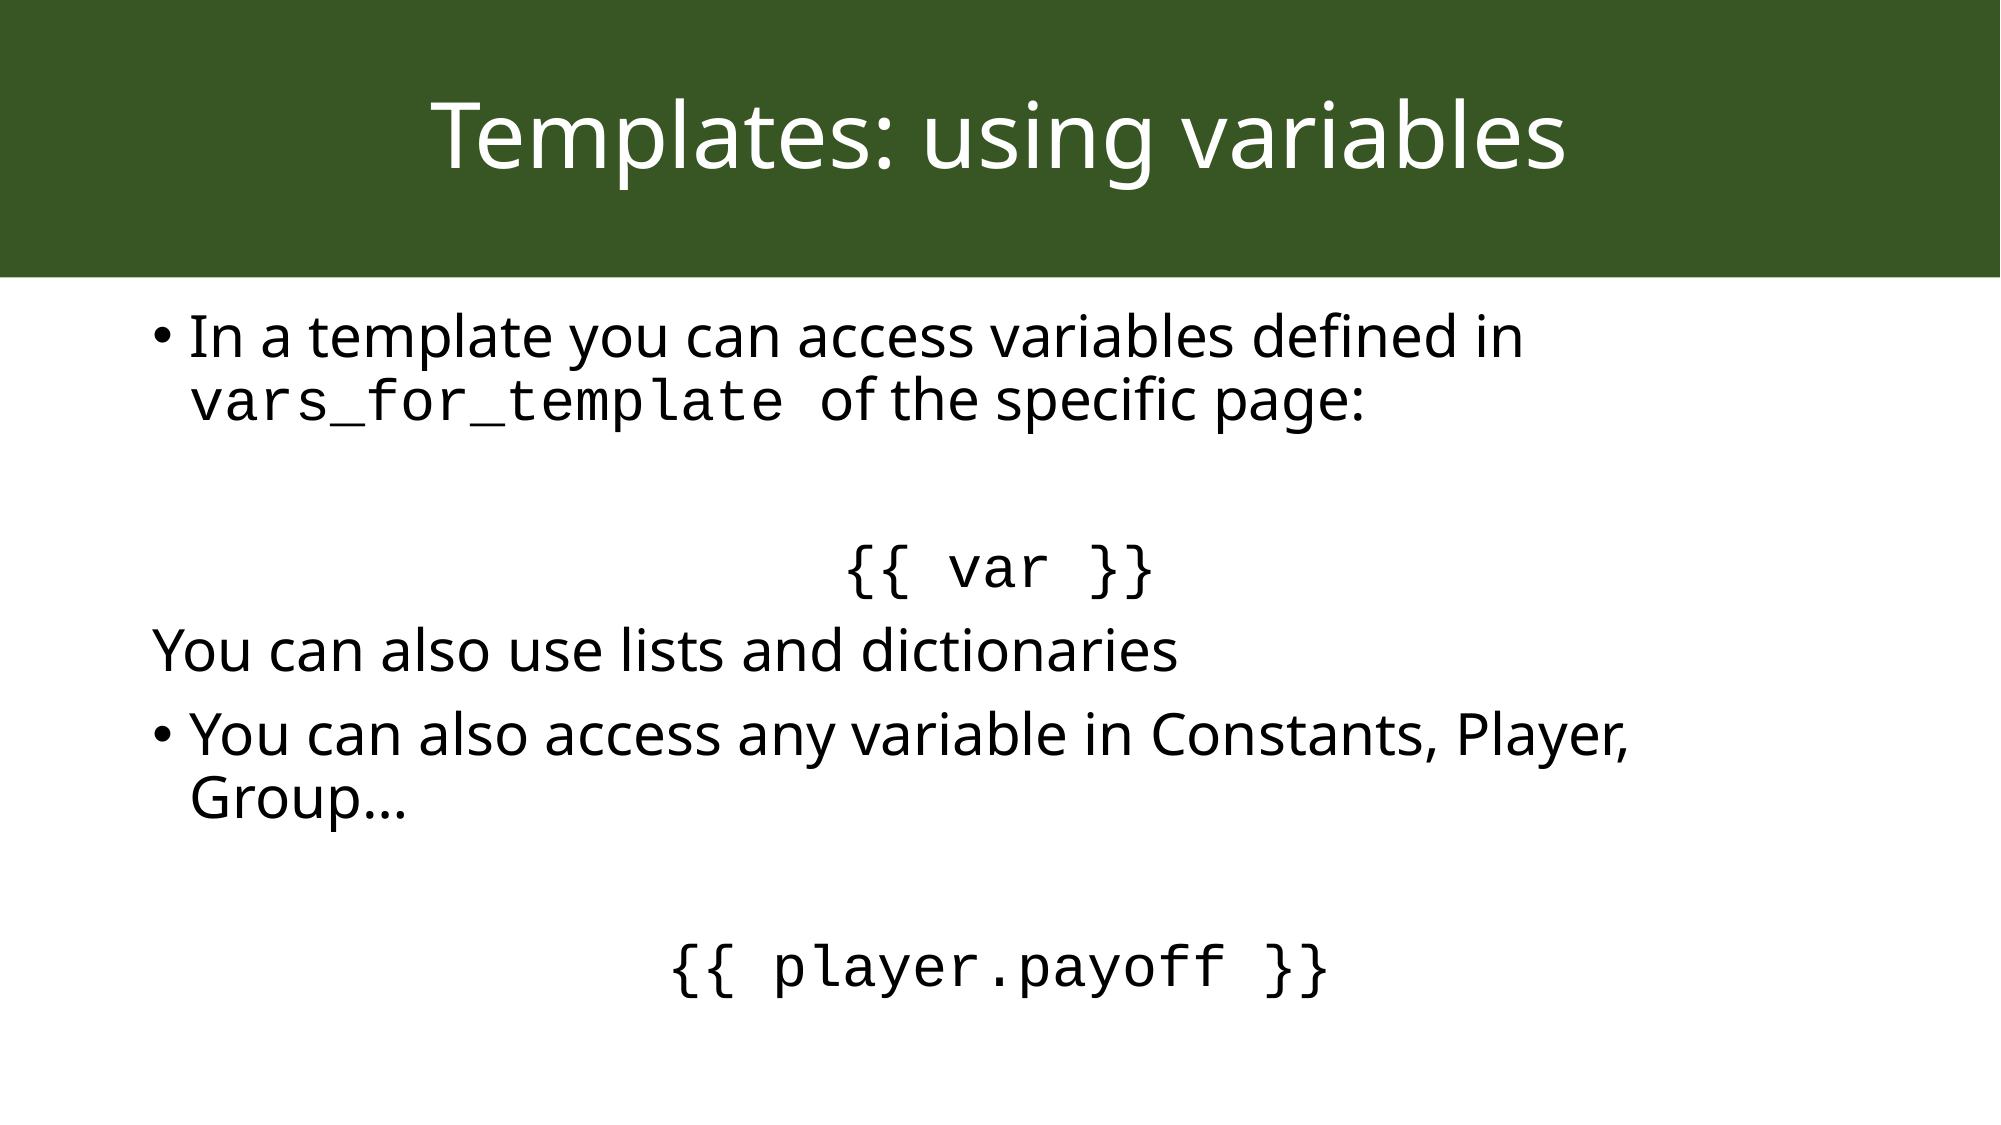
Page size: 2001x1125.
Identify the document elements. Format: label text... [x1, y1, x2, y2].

title Templates: using variables [0, 0, 2000, 278]
list In a template you can access variables defined in vars_for_template of the specific page: {{ var }} You can also use lists and dictionaries You can also access any variable in Constants, Player, Group… {{ player.payoff }} [137, 299, 1863, 1014]
